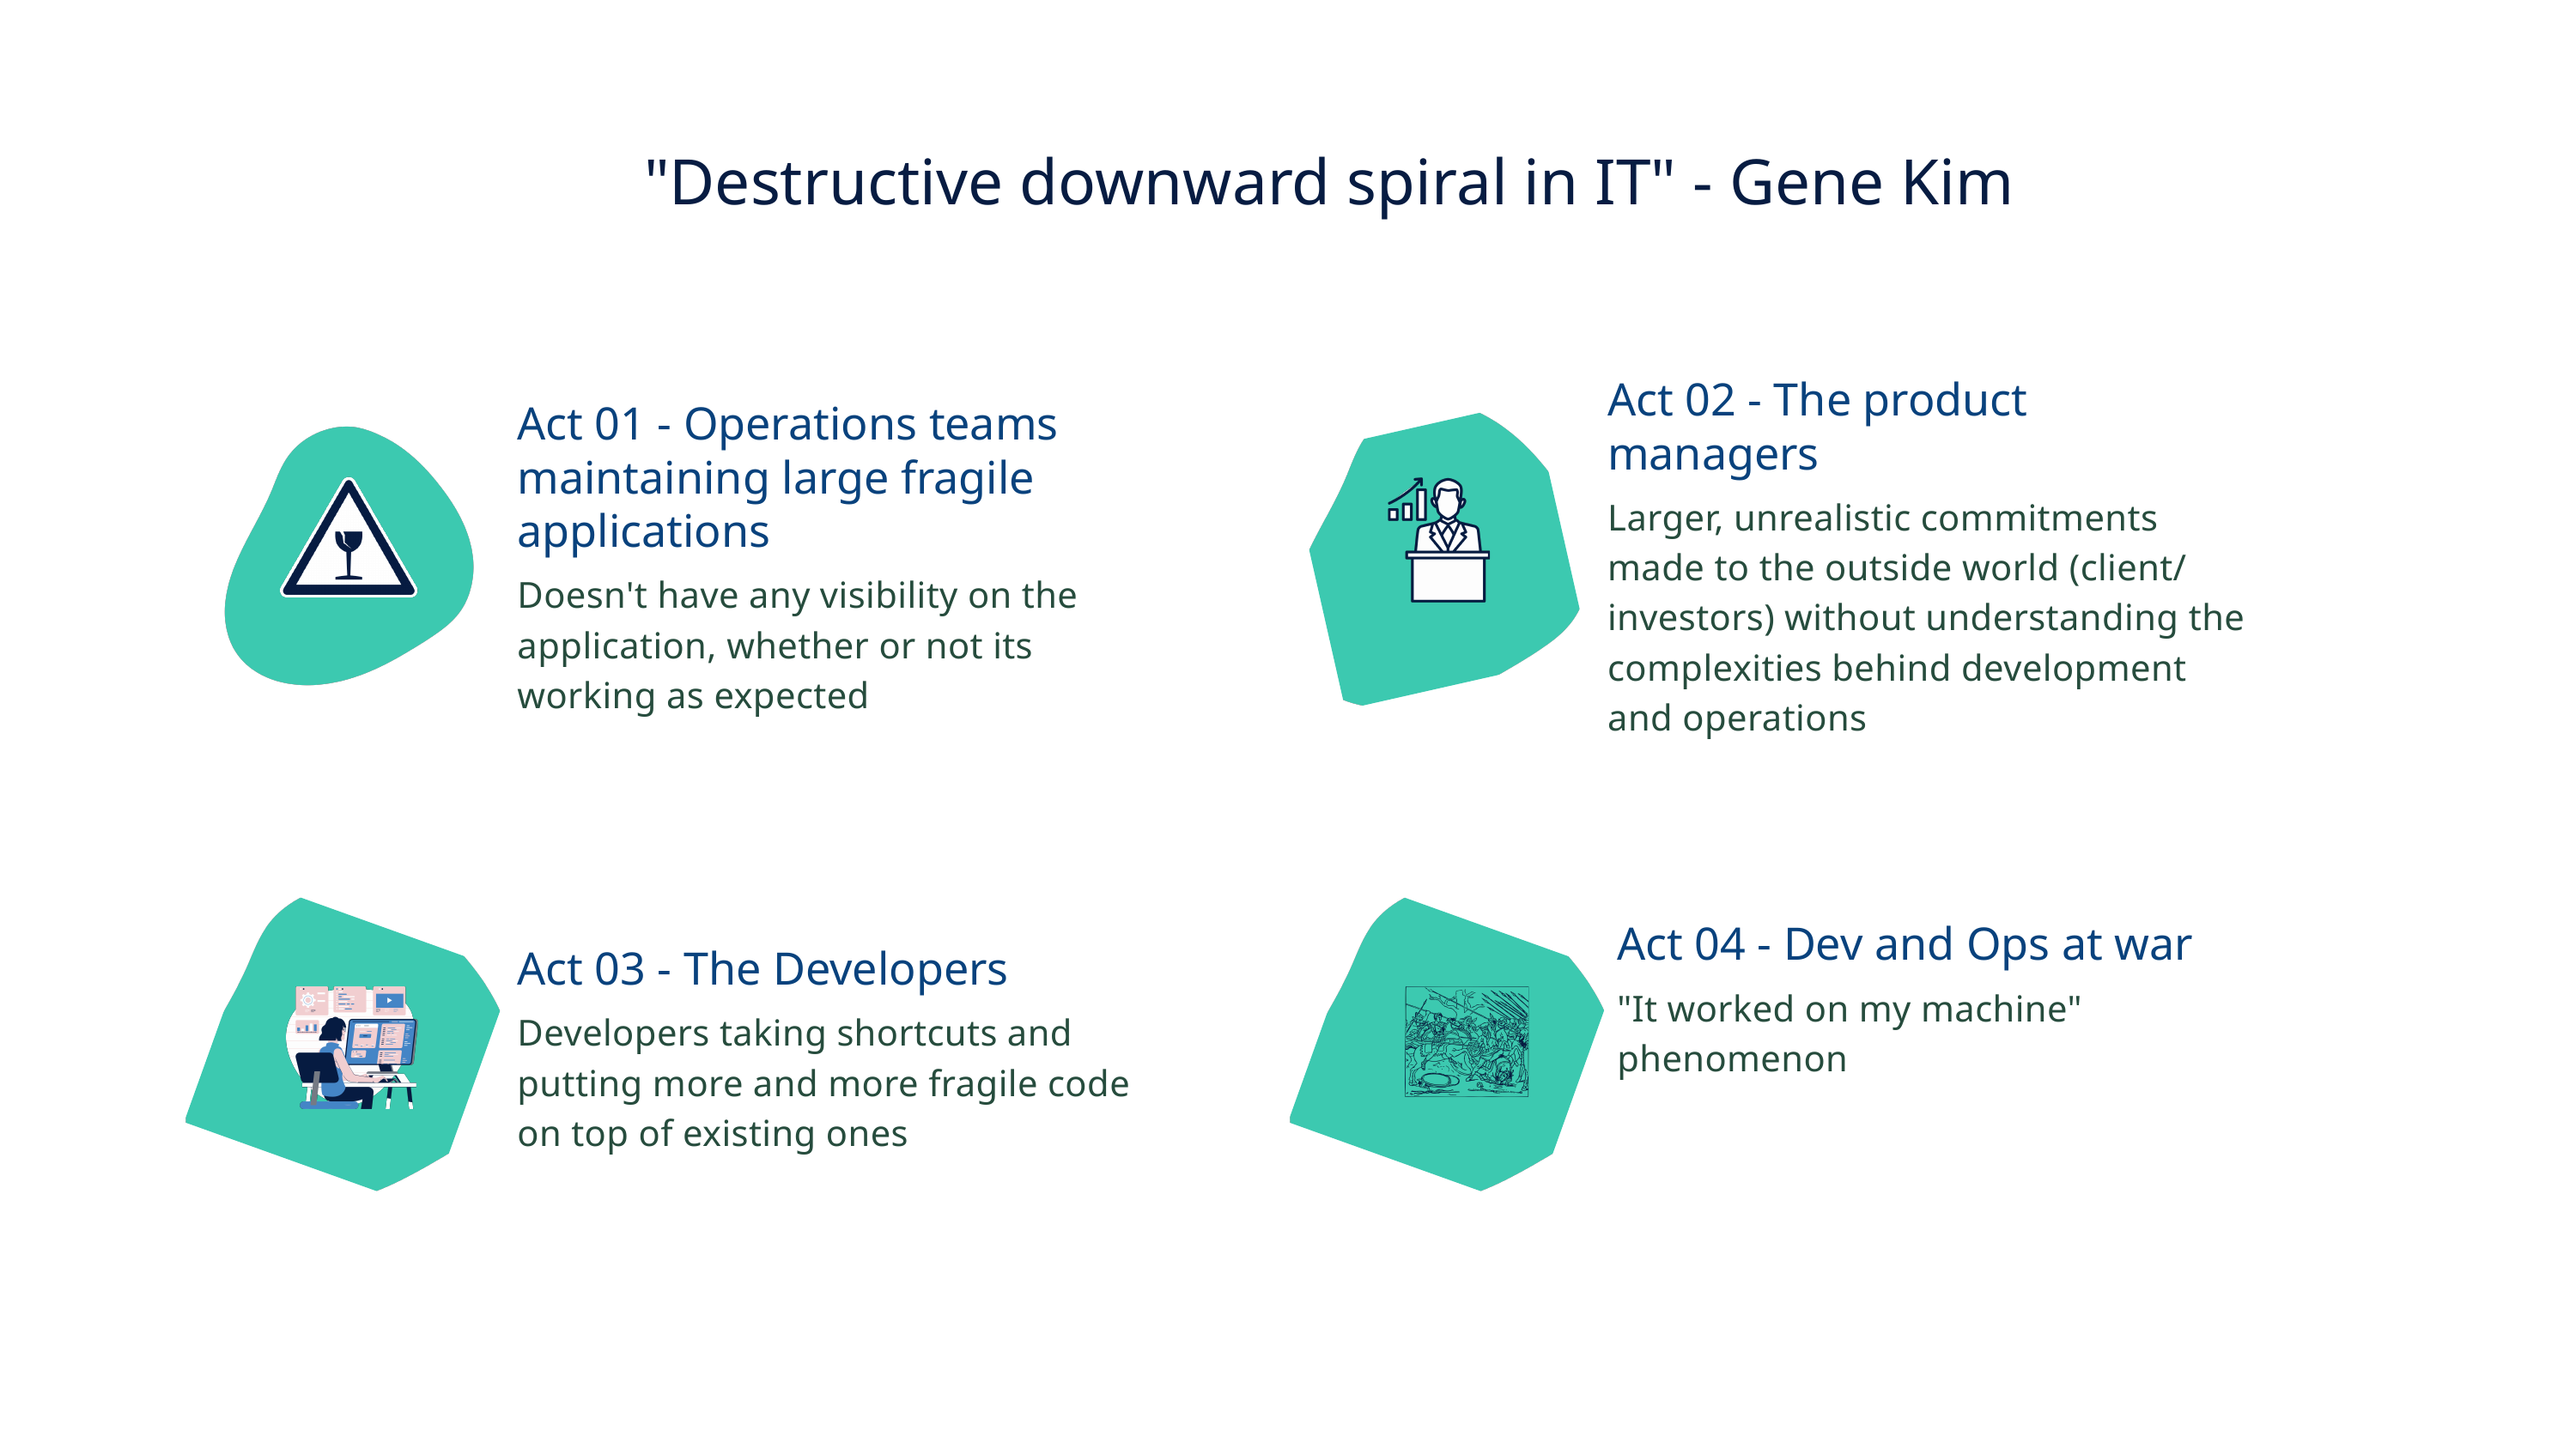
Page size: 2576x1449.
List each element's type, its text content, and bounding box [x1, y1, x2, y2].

text_box [1288, 886, 1613, 1210]
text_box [1607, 373, 2248, 737]
text_box [184, 886, 513, 1210]
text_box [1617, 919, 2257, 1078]
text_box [517, 943, 1157, 1153]
text_box [1405, 986, 1529, 1097]
text_box [1388, 477, 1491, 603]
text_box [517, 398, 1157, 715]
text_box [223, 426, 475, 687]
text_box "Destructive downward spiral in IT" - Gene Kim [588, 130, 2071, 218]
text_box [285, 986, 418, 1109]
text_box [279, 476, 418, 598]
text_box [1288, 400, 1590, 710]
